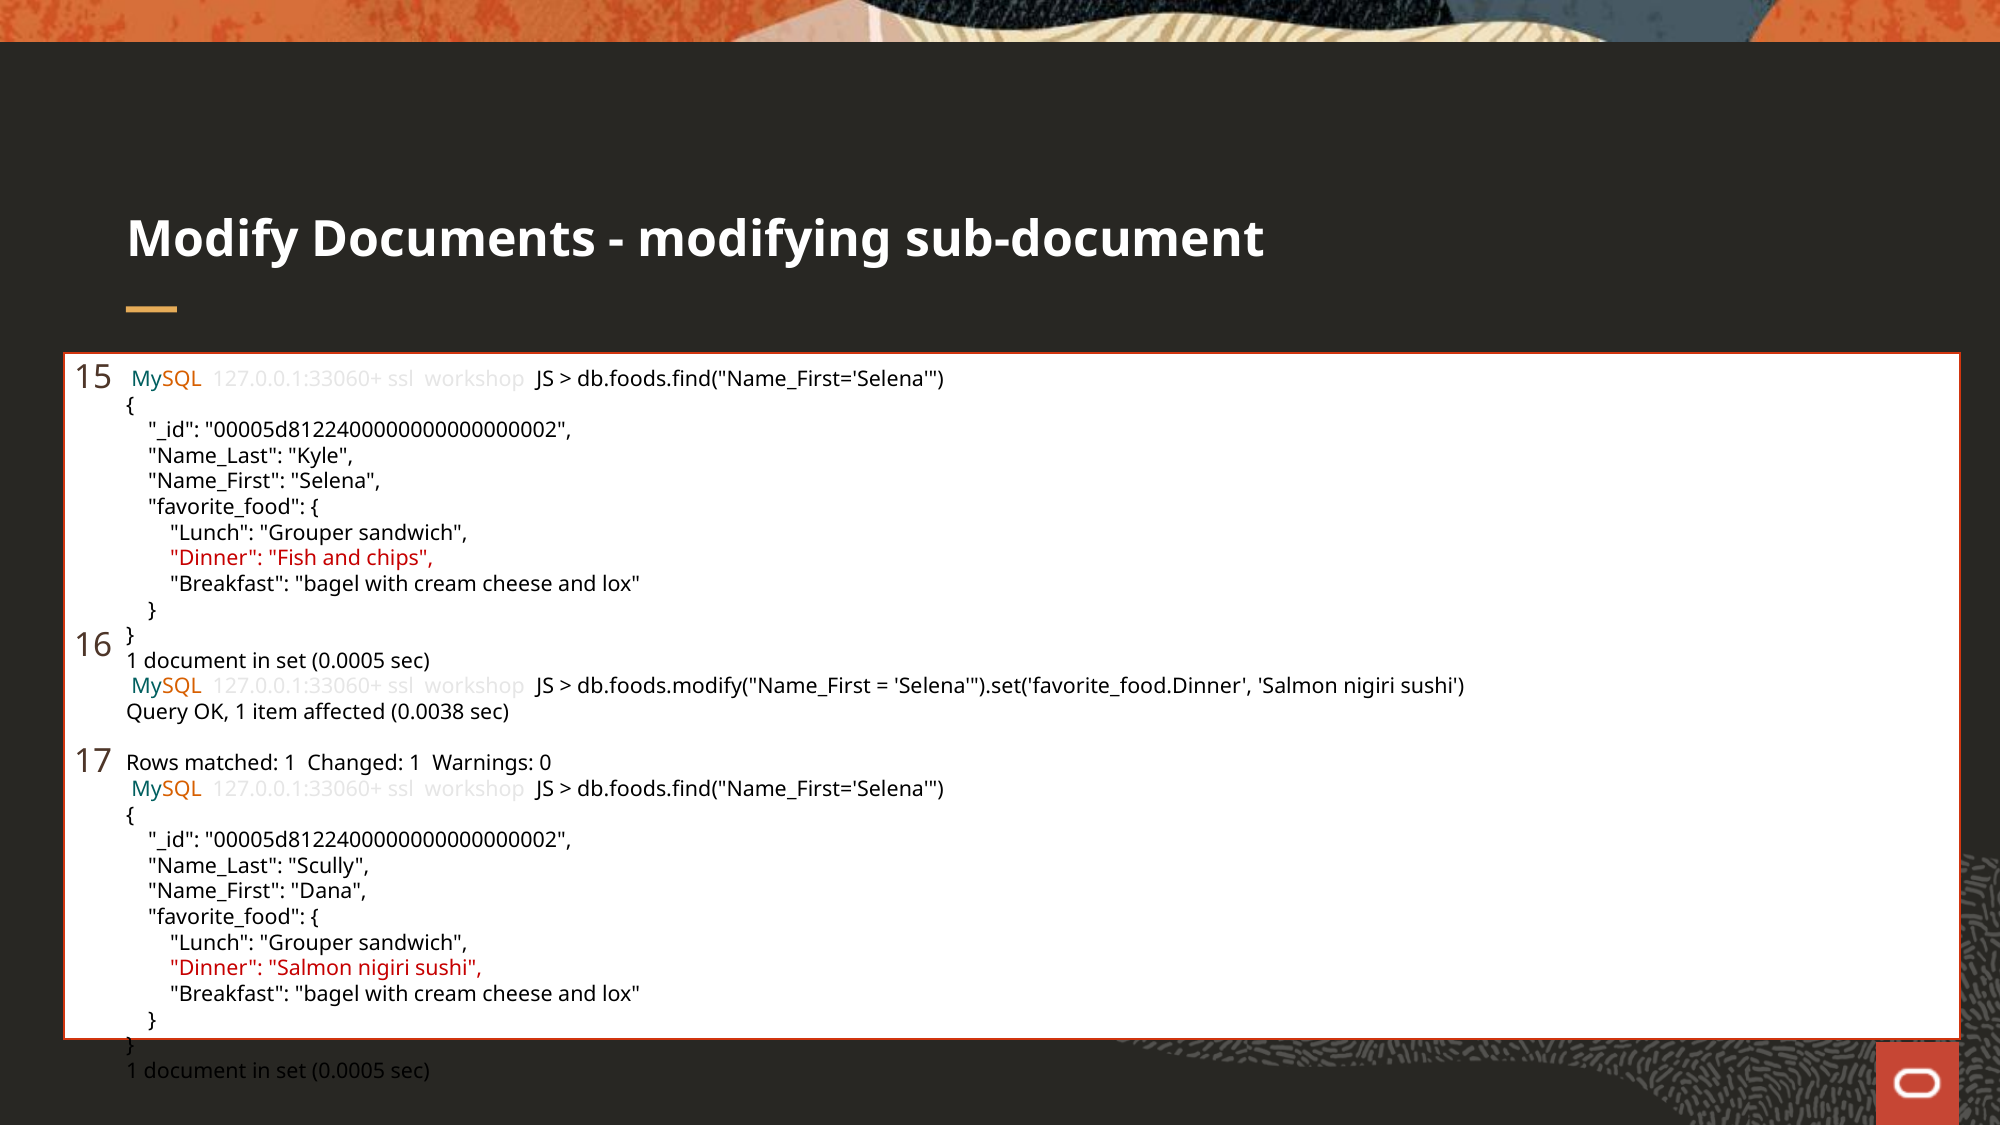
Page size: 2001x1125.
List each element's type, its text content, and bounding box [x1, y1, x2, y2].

list MySQL 127.0.0.1:33060+ ssl workshop JS > db.foods.find("Name_First='Selena'") { "_id": "00005d8122400000000000000002", "Name_Last": "Kyle", "Name_First": "Selena", "favorite_food": { "Lunch": "Grouper sandwich", "Dinner": "Fish and chips", "Breakfast": "bagel with cream cheese and lox" } } 1 document in set (0.0005 sec) MySQL 127.0.0.1:33060+ ssl workshop JS > db.foods.modify("Name_First = 'Selena'").set('favorite_food.Dinner', 'Salmon nigiri sushi') Query OK, 1 item affected (0.0038 sec) Rows matched: 1 Changed: 1 Warnings: 0 MySQL 127.0.0.1:33060+ ssl workshop JS > db.foods.find("Name_First='Selena'") { "_id": "00005d8122400000000000000002", "Name_Last": "Scully", "Name_First": "Dana", "favorite_food": { "Lunch": "Grouper sandwich", "Dinner": "Salmon nigiri sushi", "Breakfast": "bagel with cream cheese and lox" } } 1 document in set (0.0005 sec) [125, 364, 1749, 1055]
text_box [63, 352, 1960, 1040]
slide_number [123, 1052, 166, 1094]
title Modify Documents - modifying sub-document [125, 127, 1749, 268]
picture [1876, 1042, 1959, 1125]
picture [0, 0, 2000, 42]
text_box 15 16 17 [66, 347, 120, 786]
